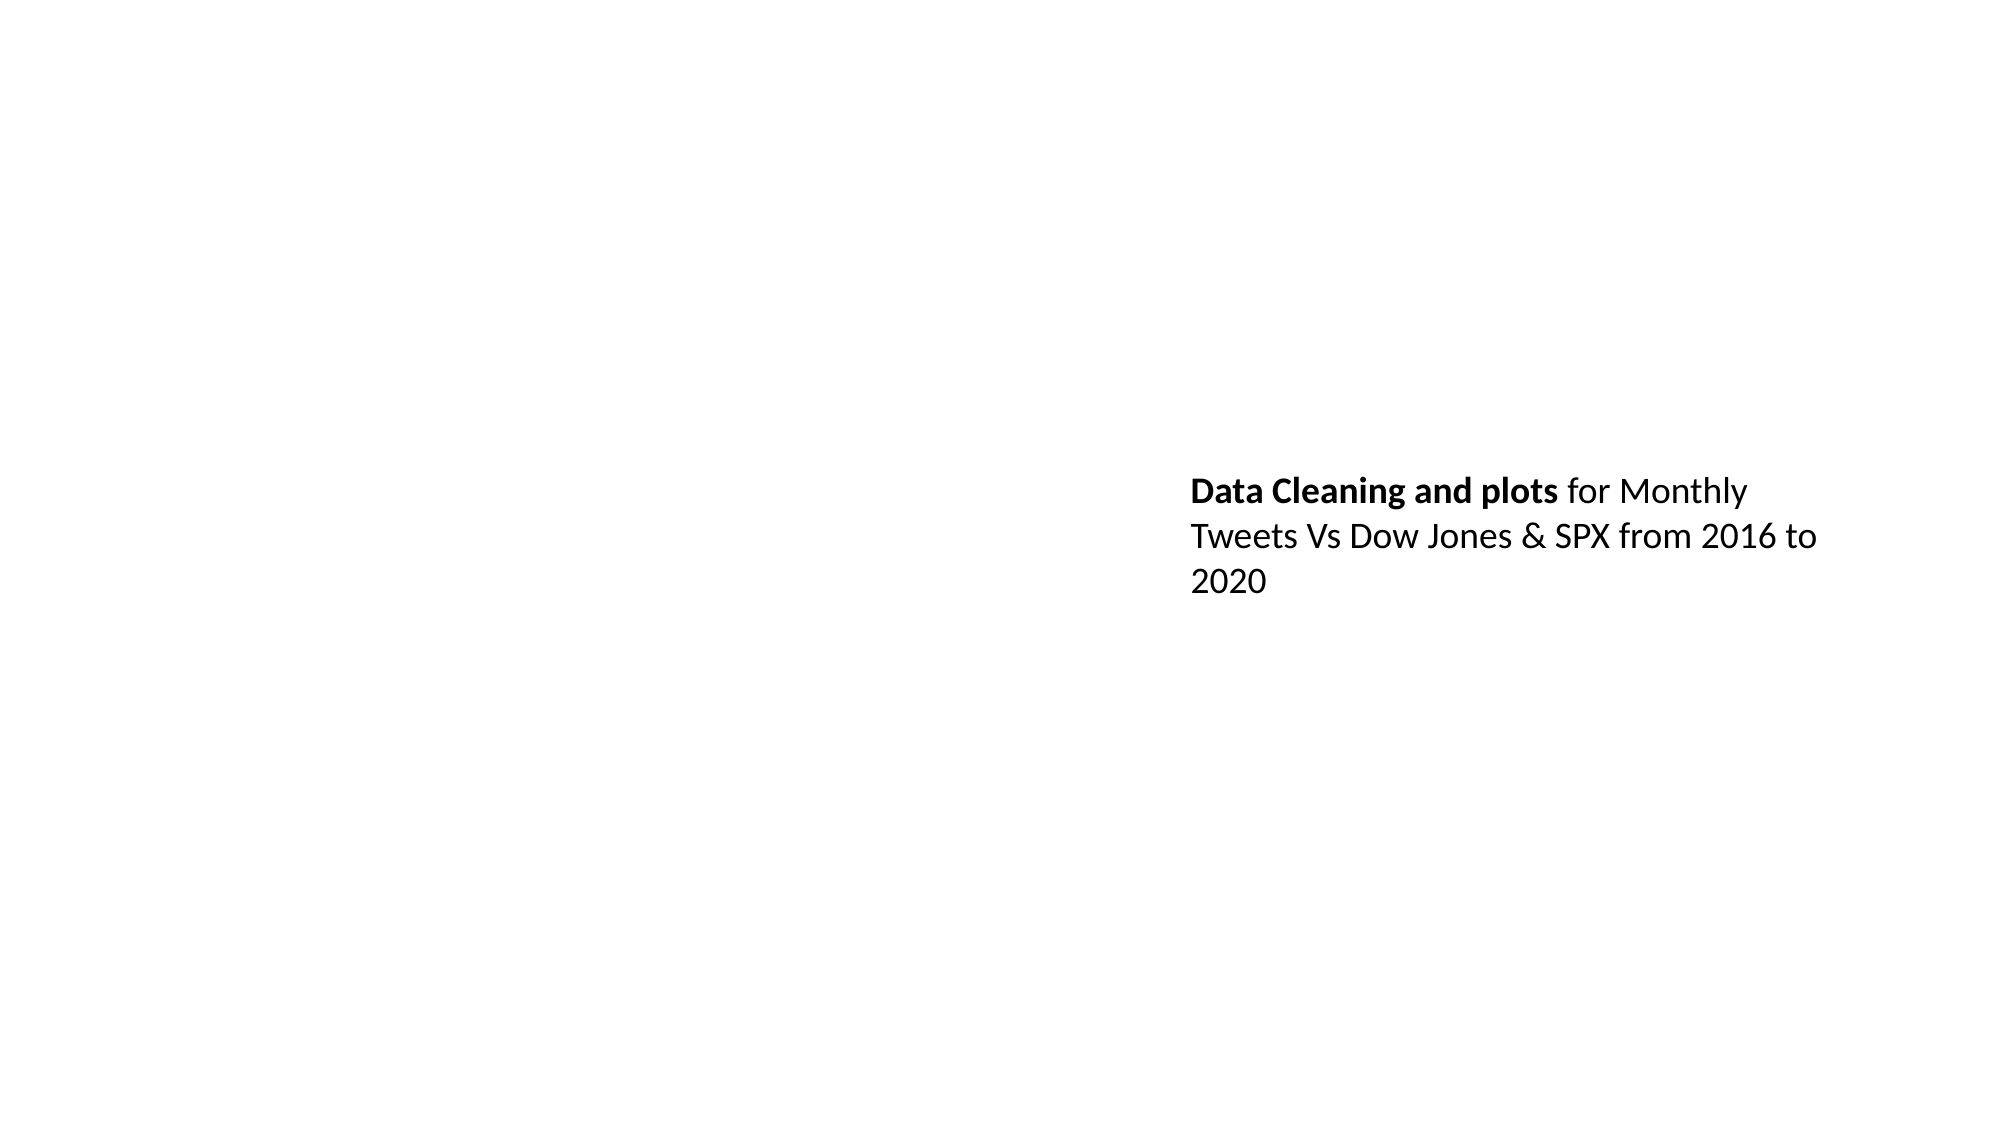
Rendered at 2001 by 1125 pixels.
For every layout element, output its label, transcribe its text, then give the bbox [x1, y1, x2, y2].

text_box Data Cleaning and plots for Monthly Tweets Vs Dow Jones & SPX from 2016 to 2020 [1175, 458, 1861, 609]
